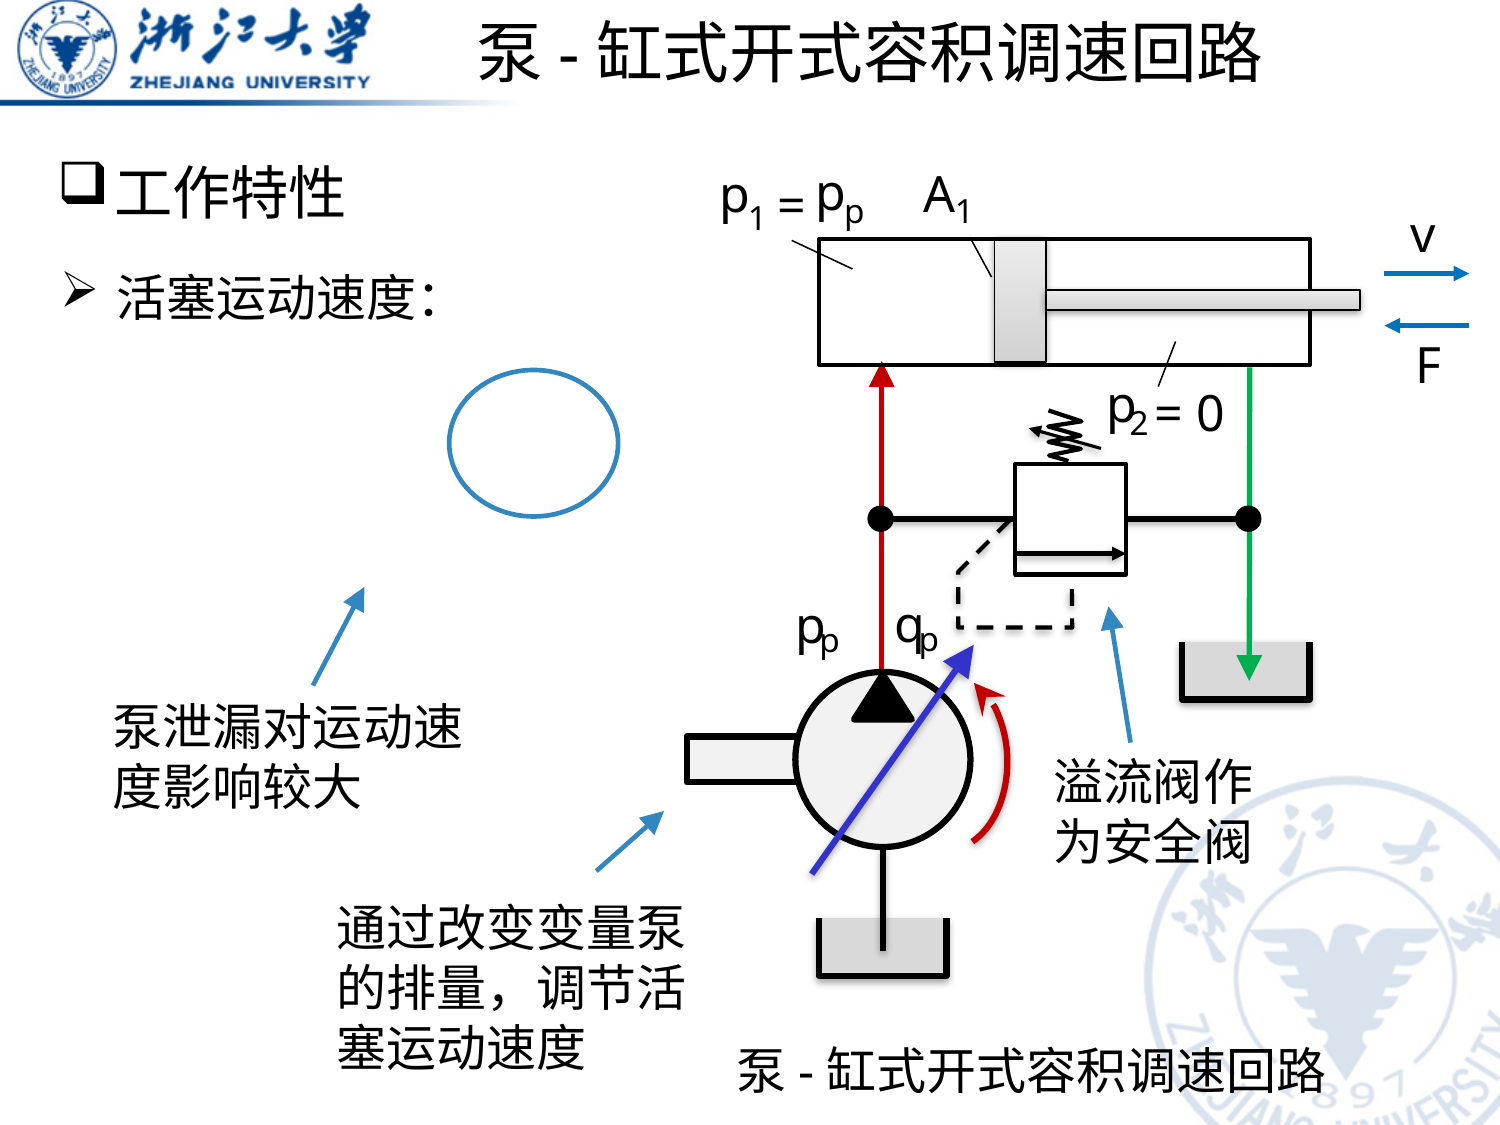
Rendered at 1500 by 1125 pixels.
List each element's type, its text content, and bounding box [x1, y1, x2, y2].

text_box [449, 369, 619, 517]
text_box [639, 153, 1470, 1125]
picture [0, 0, 1500, 1125]
title 泵-缸式开式容积调速回路 [338, 0, 1402, 103]
text_box 通过改变变量泵的排量，调节活塞运动速度 [321, 889, 633, 1084]
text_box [312, 586, 365, 686]
text_box 工作特性 [43, 113, 363, 234]
text_box 泵泄漏对运动速度影响较大 [98, 688, 514, 823]
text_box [1108, 605, 1131, 743]
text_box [596, 810, 665, 872]
